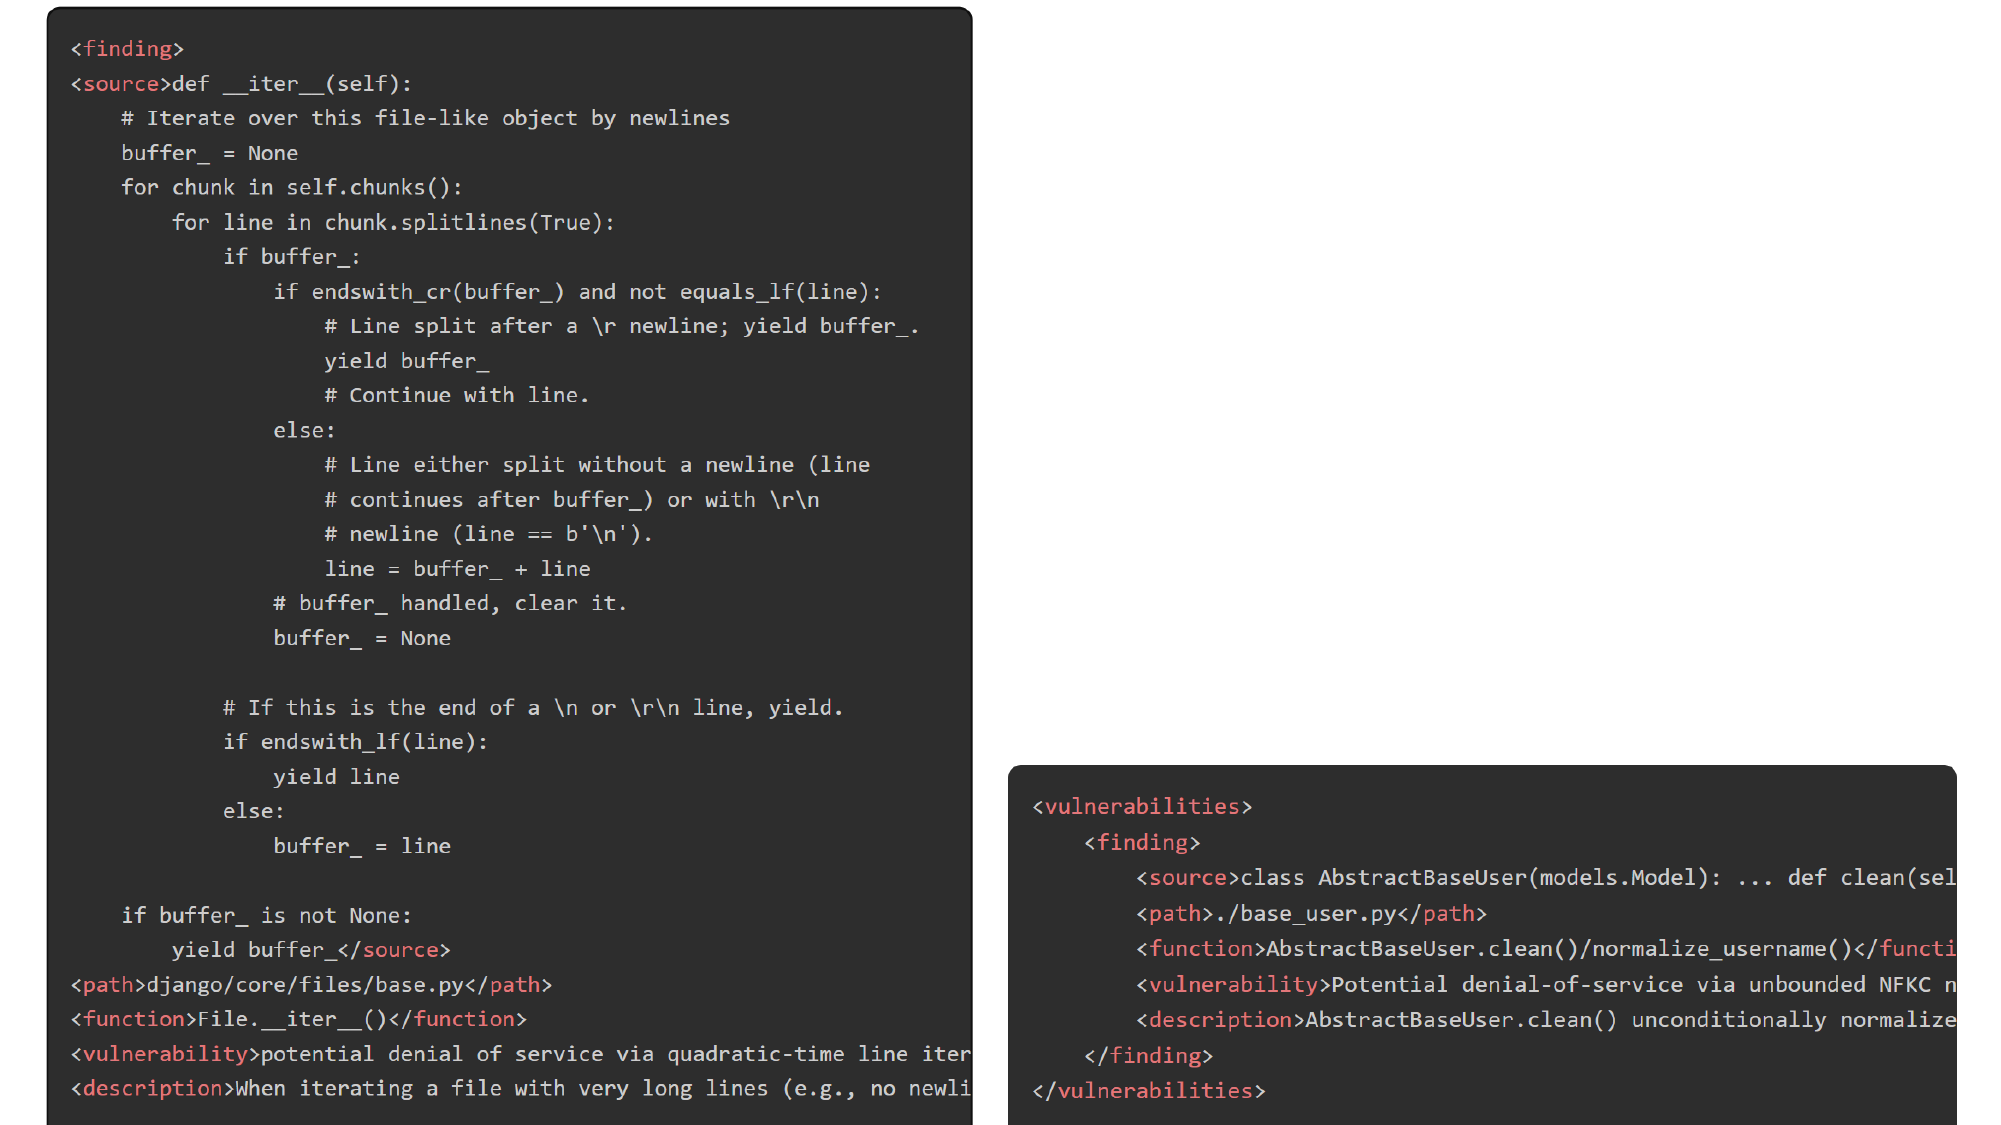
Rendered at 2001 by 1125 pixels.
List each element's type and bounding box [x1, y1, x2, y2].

picture [999, 751, 1968, 1125]
picture [36, 0, 985, 1125]
